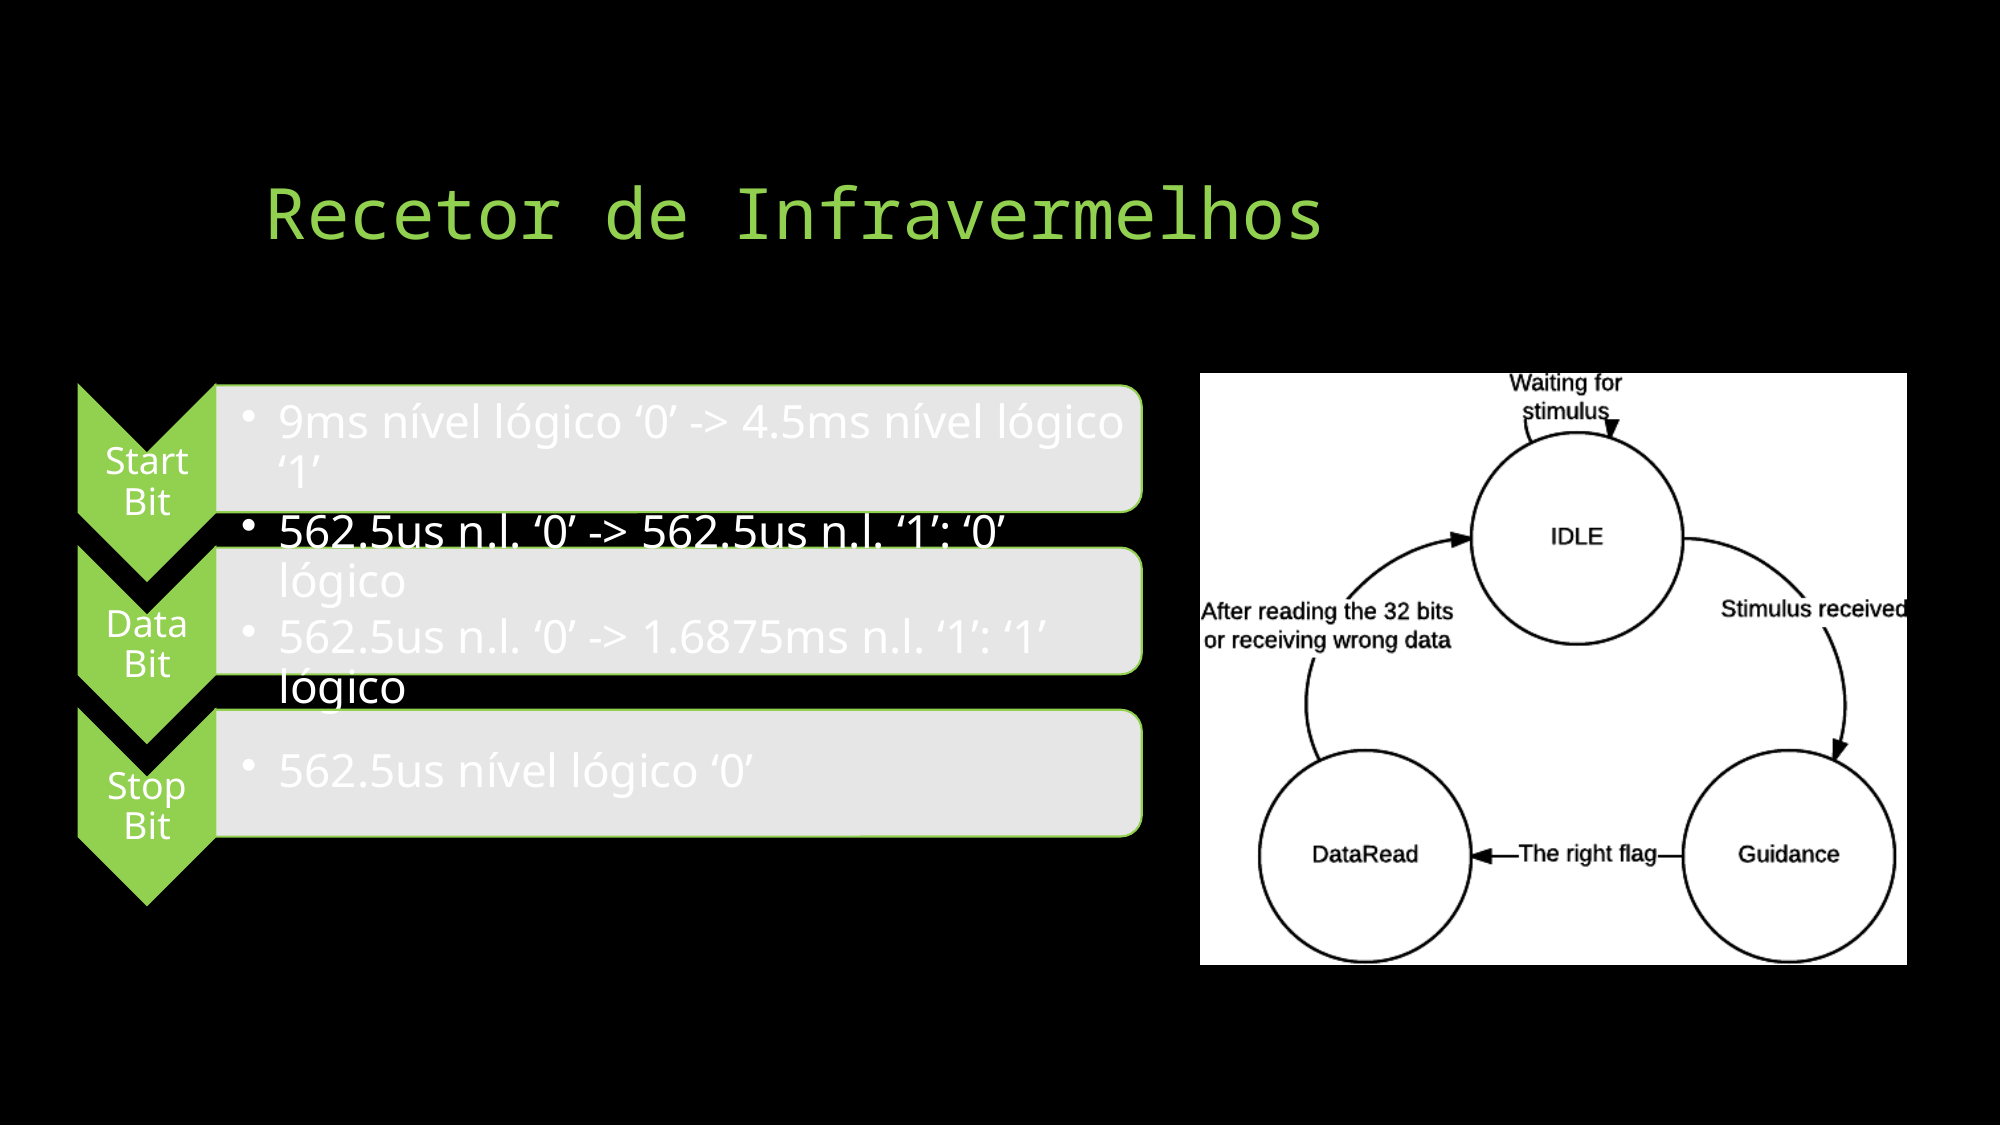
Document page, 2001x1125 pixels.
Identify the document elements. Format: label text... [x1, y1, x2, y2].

title Recetor de Infravermelhos [249, 75, 1750, 263]
picture [1200, 373, 1907, 965]
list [78, 385, 1142, 906]
